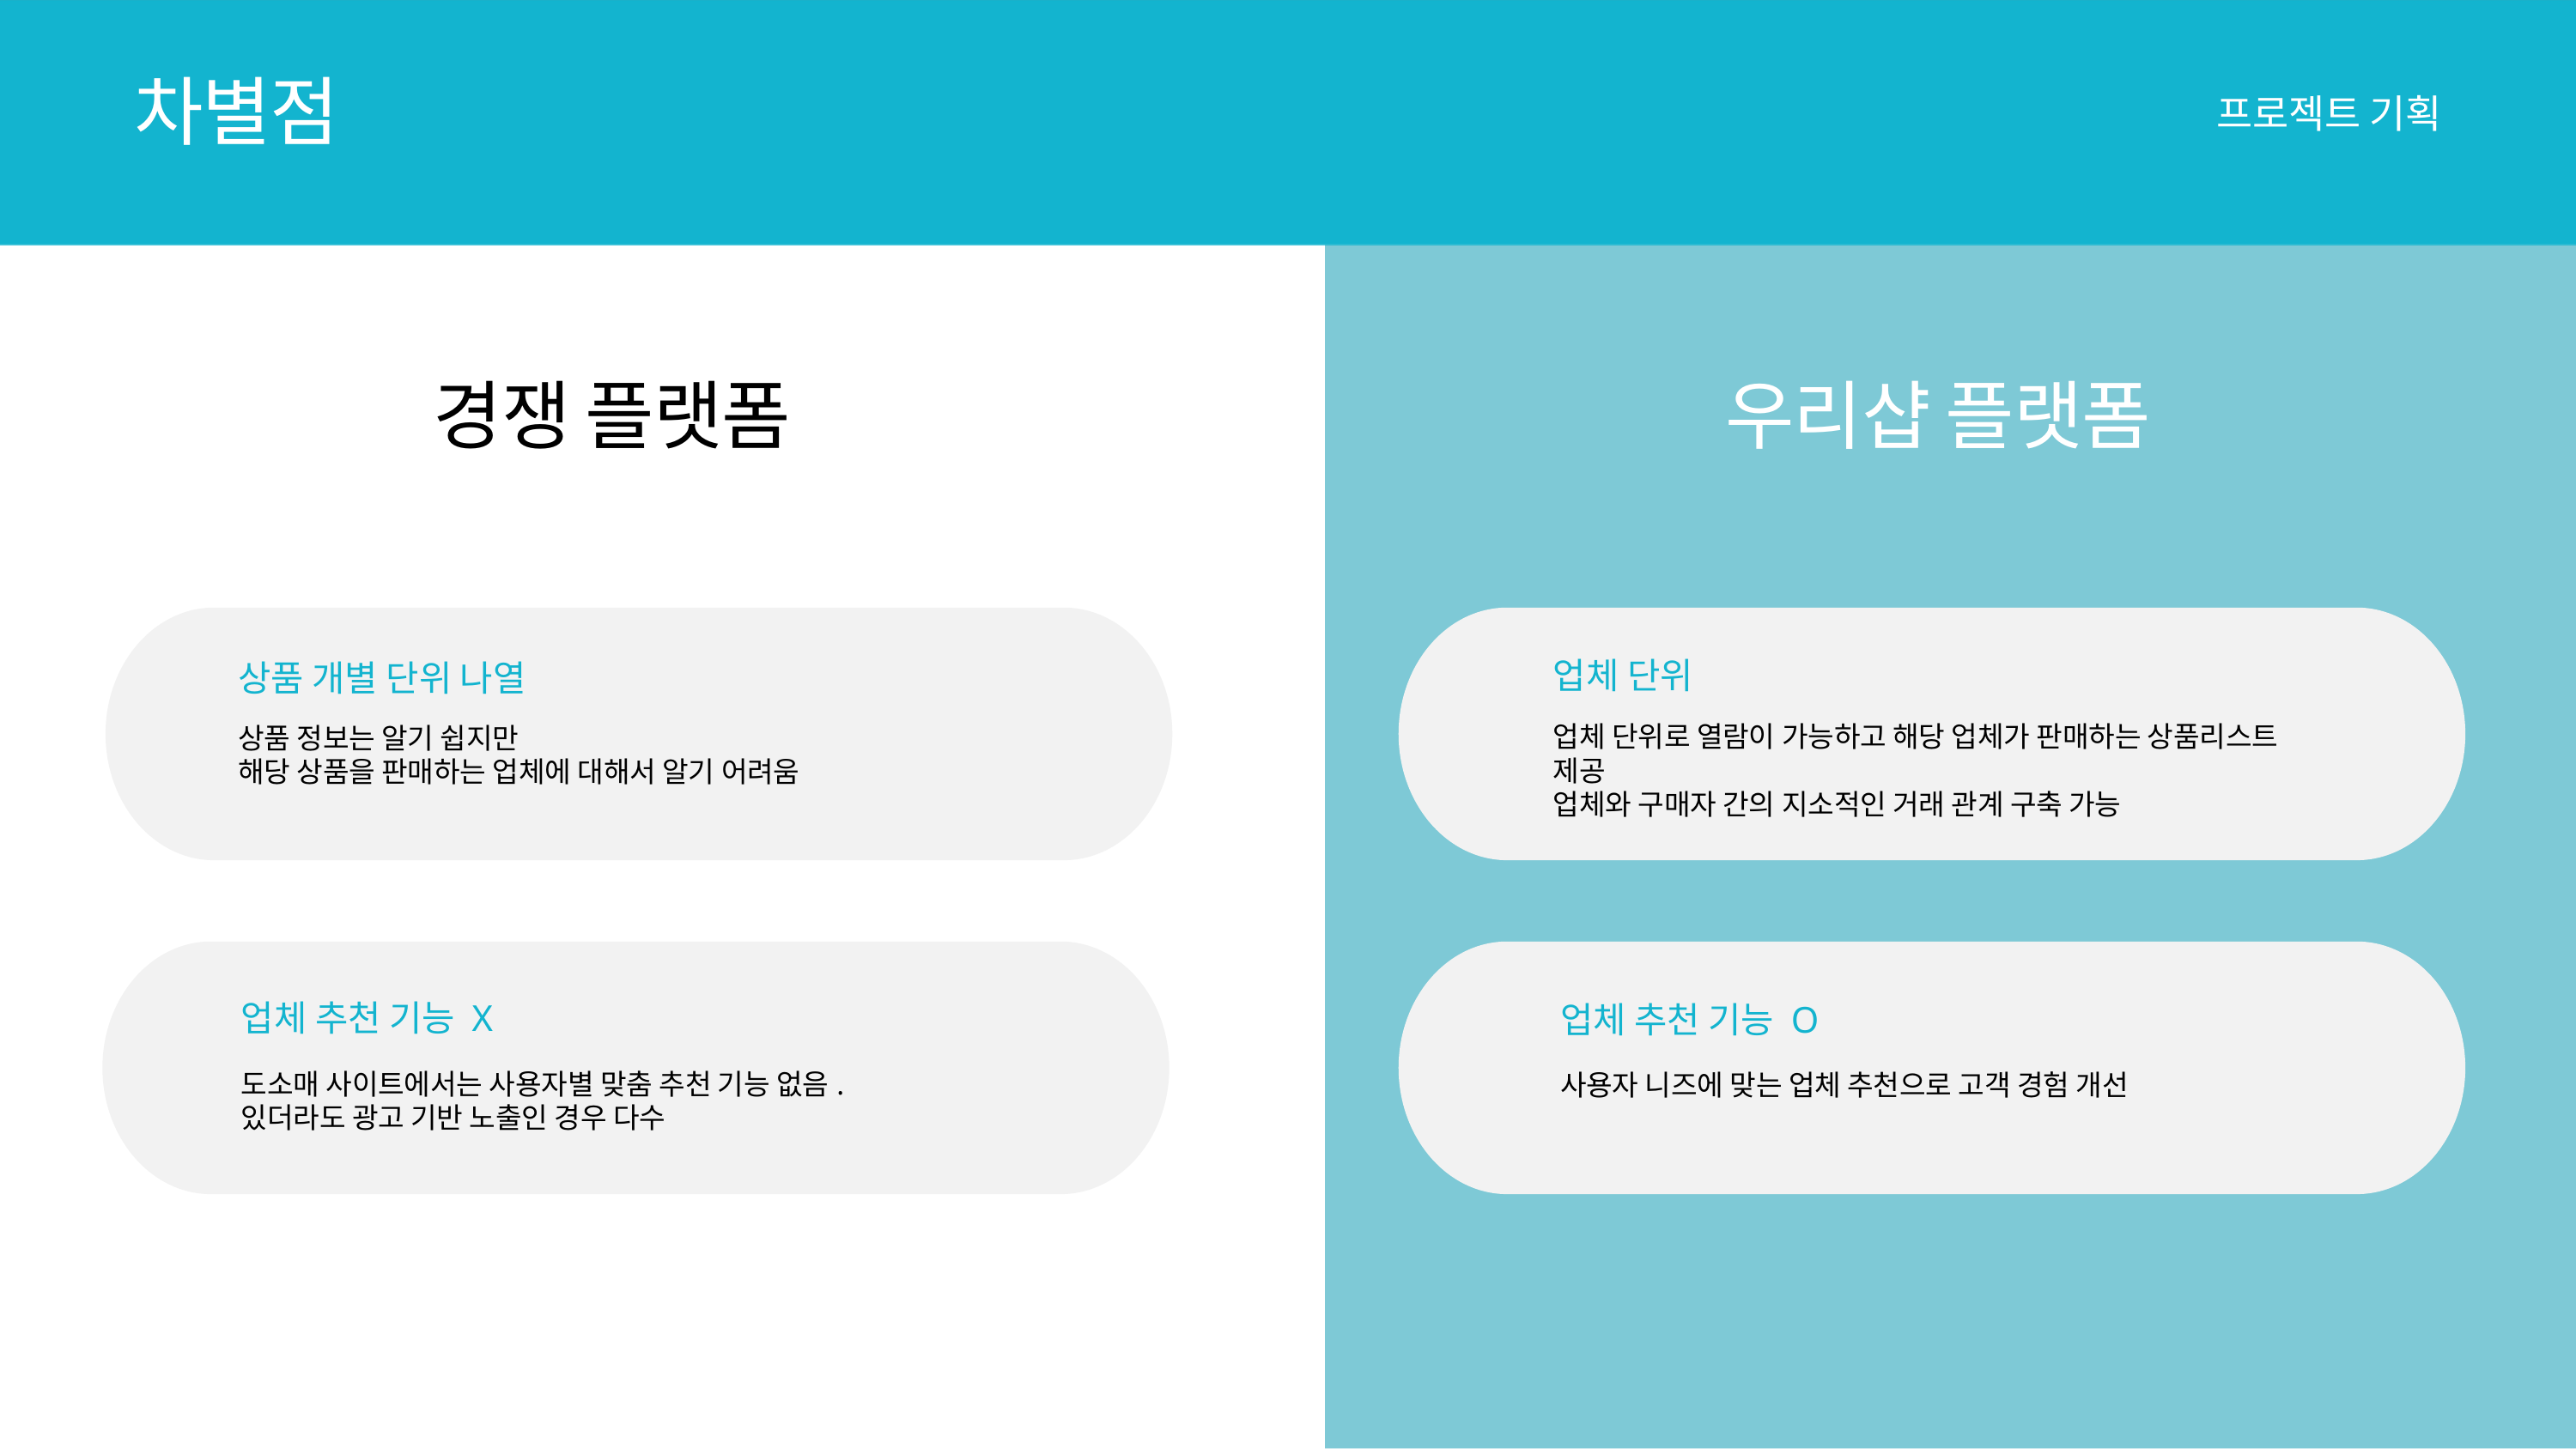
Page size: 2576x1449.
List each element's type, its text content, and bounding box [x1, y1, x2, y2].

text_box [102, 941, 1170, 1195]
text_box 상품 정보는 알기 쉽지만 해당 상품을 판매하는 업체에 대해서 알기 어려움 [238, 720, 869, 789]
text_box 업체 단위 [1553, 631, 2181, 696]
text_box 상품 개별 단위 나열 [238, 634, 866, 699]
text_box 사용자 니즈에 맞는 업체 추천으로 고객 경험 개선 [1560, 1067, 2304, 1102]
text_box 업체 추천 기능 X [240, 974, 869, 1040]
text_box 경쟁 플랫폼 [433, 354, 901, 458]
text_box 업체 단위로 열람이 가능하고 해당 업체가 판매하는 상품리스트 제공 업체와 구매자 간의 지소적인 거래 관계 구축 가능 [1553, 718, 2318, 822]
text_box [0, 0, 2576, 246]
text_box 차별점 [134, 51, 602, 155]
text_box 프로젝트 기획 [1895, 82, 2442, 136]
text_box 도소매 사이트에서는 사용자별 맞춤 추천 기능 없음. 있더라도 광고 기반 노출인 경우 다수 [240, 1066, 905, 1135]
text_box 우리샵 플랫폼 [1725, 354, 2317, 458]
text_box [1398, 607, 2466, 861]
text_box [1325, 246, 2576, 1449]
text_box [105, 607, 1173, 861]
text_box [1398, 941, 2466, 1195]
text_box 업체 추천 기능 O [1560, 975, 2188, 1040]
